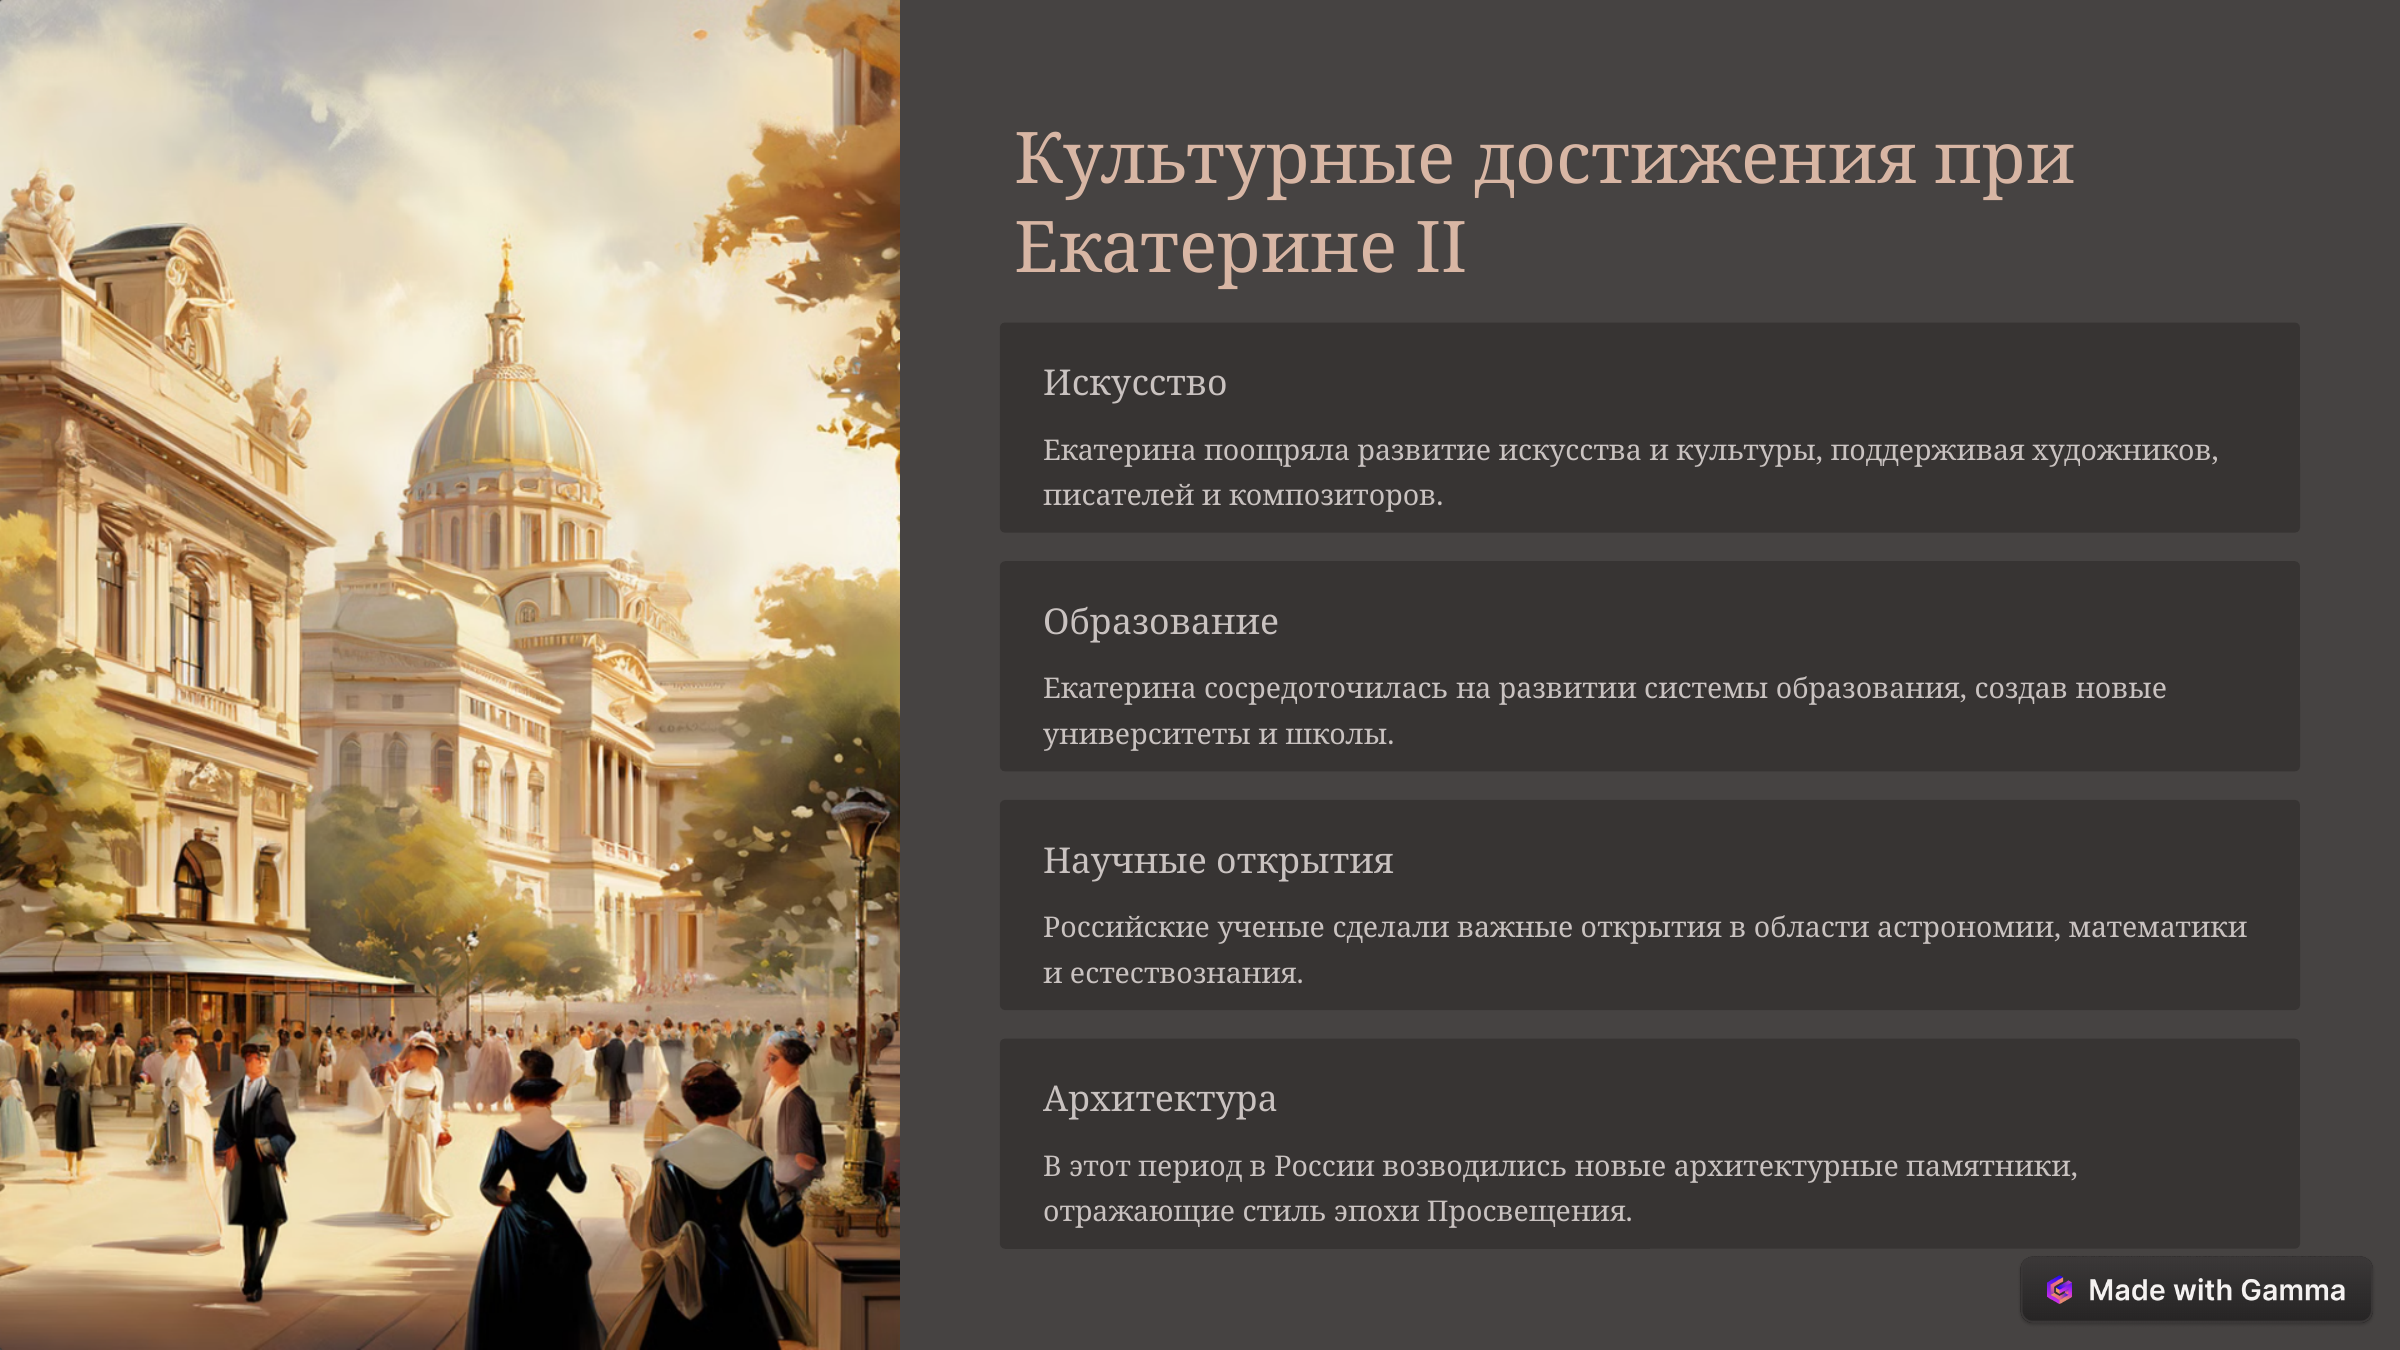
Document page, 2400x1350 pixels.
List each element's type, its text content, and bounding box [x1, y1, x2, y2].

text_box Архитектура [1028, 1067, 1386, 1112]
text_box Культурные достижения при Екатерине II [999, 101, 2300, 280]
picture [0, 0, 900, 1350]
picture [2008, 1244, 2385, 1335]
text_box Российские ученые сделали важные открытия в области астрономии, математики и естествознания. [1028, 890, 2272, 982]
text_box [999, 322, 2301, 533]
text_box Образование [1028, 589, 1386, 635]
text_box [900, 0, 2400, 1350]
text_box В этот период в России возводились новые архитектурные памятники, отражающие стиль эпохи Просвещения. [1028, 1128, 2272, 1221]
text_box Екатерина поощряла развитие искусства и культуры, поддерживая художников, писателей и композиторов. [1028, 412, 2272, 505]
text_box Научные открытия [1028, 828, 1386, 873]
text_box [999, 799, 2301, 1011]
text_box [999, 561, 2301, 772]
text_box Искусство [1028, 351, 1386, 396]
text_box [999, 1038, 2301, 1249]
text_box Екатерина сосредоточилась на развитии системы образования, создав новые университеты и школы. [1028, 651, 2272, 743]
